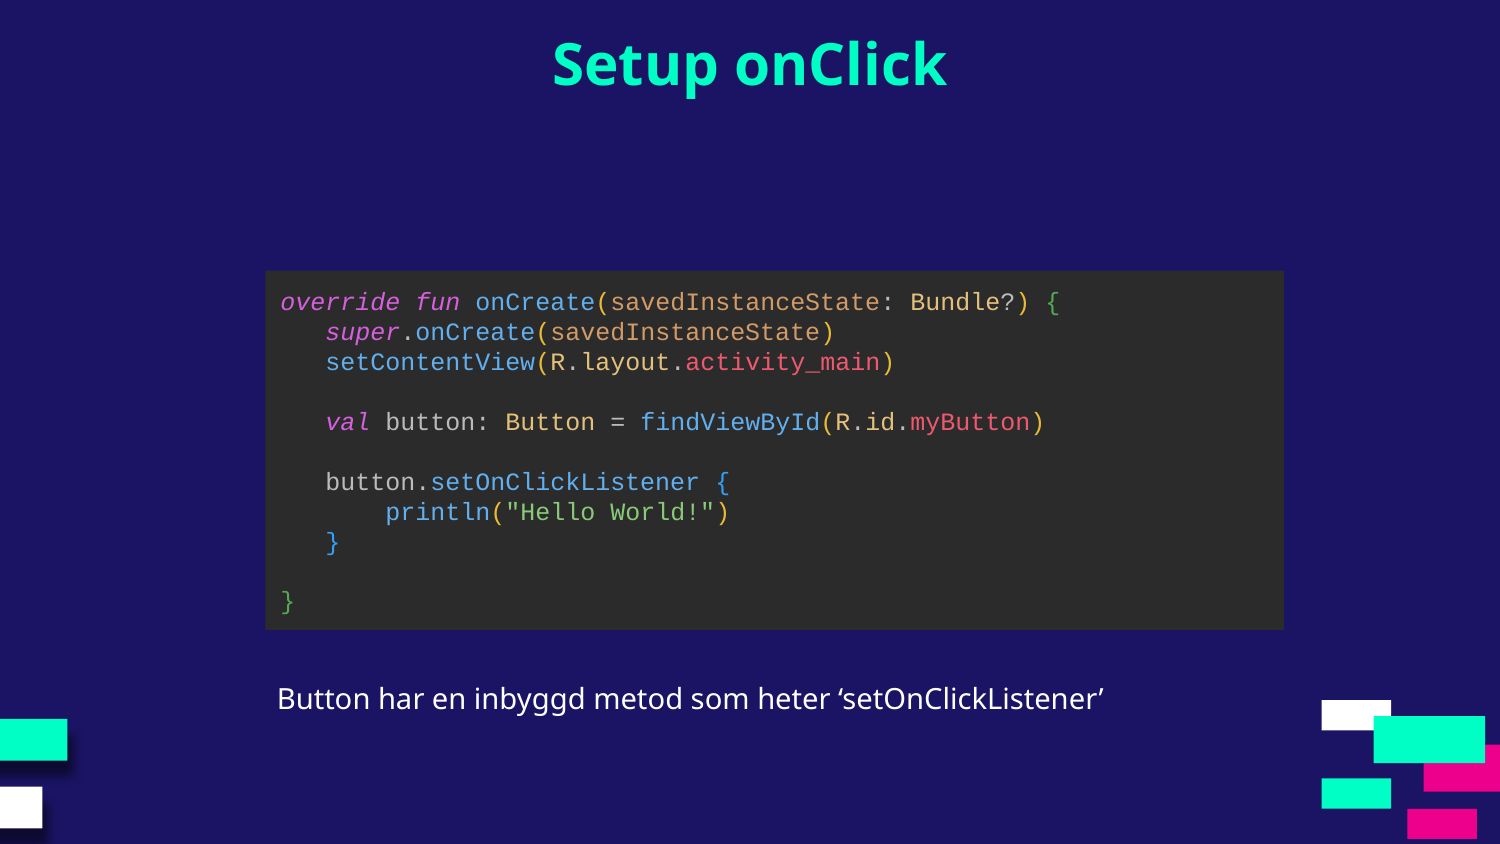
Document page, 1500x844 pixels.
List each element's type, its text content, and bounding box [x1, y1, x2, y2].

text_box Button har en inbyggd metod som heter ‘setOnClickListener’ [261, 665, 1281, 730]
text_box [1321, 778, 1392, 809]
title Setup onClick [466, 12, 1034, 123]
text_box [1423, 744, 1500, 792]
text_box override fun onCreate(savedInstanceState: Bundle?) { super.onCreate(savedInstanceState) setContentView(R.layout.activity_main) val button: Button = findViewById(R.id.myButton) button.setOnClickListener { println("Hello World!") } } [265, 270, 1285, 630]
text_box [1373, 716, 1486, 764]
text_box [1321, 700, 1392, 731]
text_box [0, 718, 68, 761]
text_box [1407, 808, 1477, 839]
text_box [0, 786, 43, 829]
